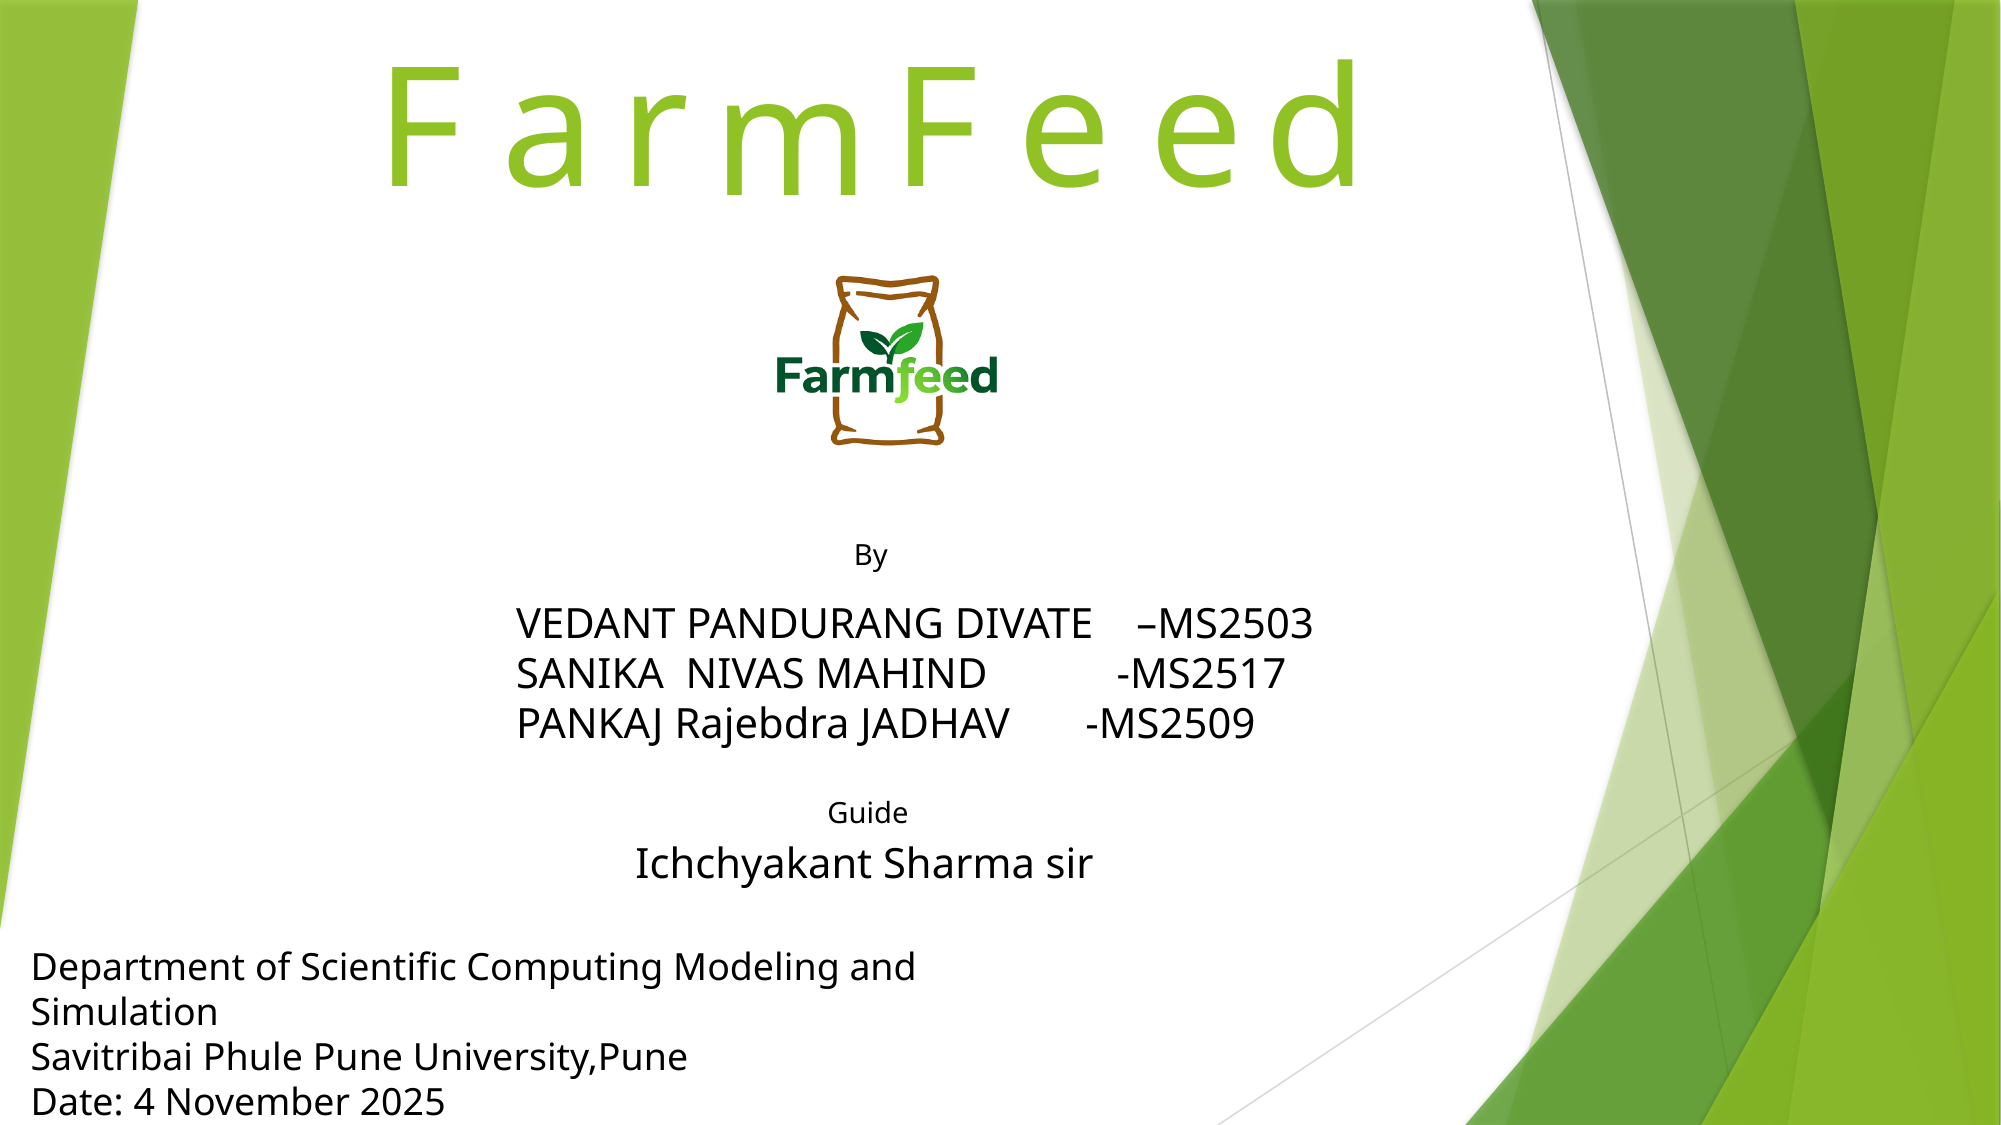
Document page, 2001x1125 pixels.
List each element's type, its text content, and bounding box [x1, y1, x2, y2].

text_box By [839, 529, 923, 580]
picture [655, 204, 1120, 515]
text_box F [877, 12, 1003, 204]
text_box m [698, 21, 818, 204]
text_box Department of Scientific Computing Modeling and Simulation Savitribai Phule Pune University,Pune Date: 4 November 2025 [15, 935, 1109, 1125]
text_box Ichchyakant Sharma sir [620, 829, 1135, 895]
text_box e [1003, 12, 1134, 228]
text_box r [606, 12, 729, 228]
text_box F [362, 12, 486, 228]
text_box Guide [812, 787, 935, 837]
text_box e [1134, 12, 1249, 228]
text_box d [1249, 12, 1399, 228]
text_box a [486, 12, 606, 228]
text_box VEDANT PANDURANG DIVATE –MS2503 SANIKA NIVAS MAHIND -MS2517 PANKAJ Rajebdra JADHAV -MS2509 [501, 589, 1345, 754]
